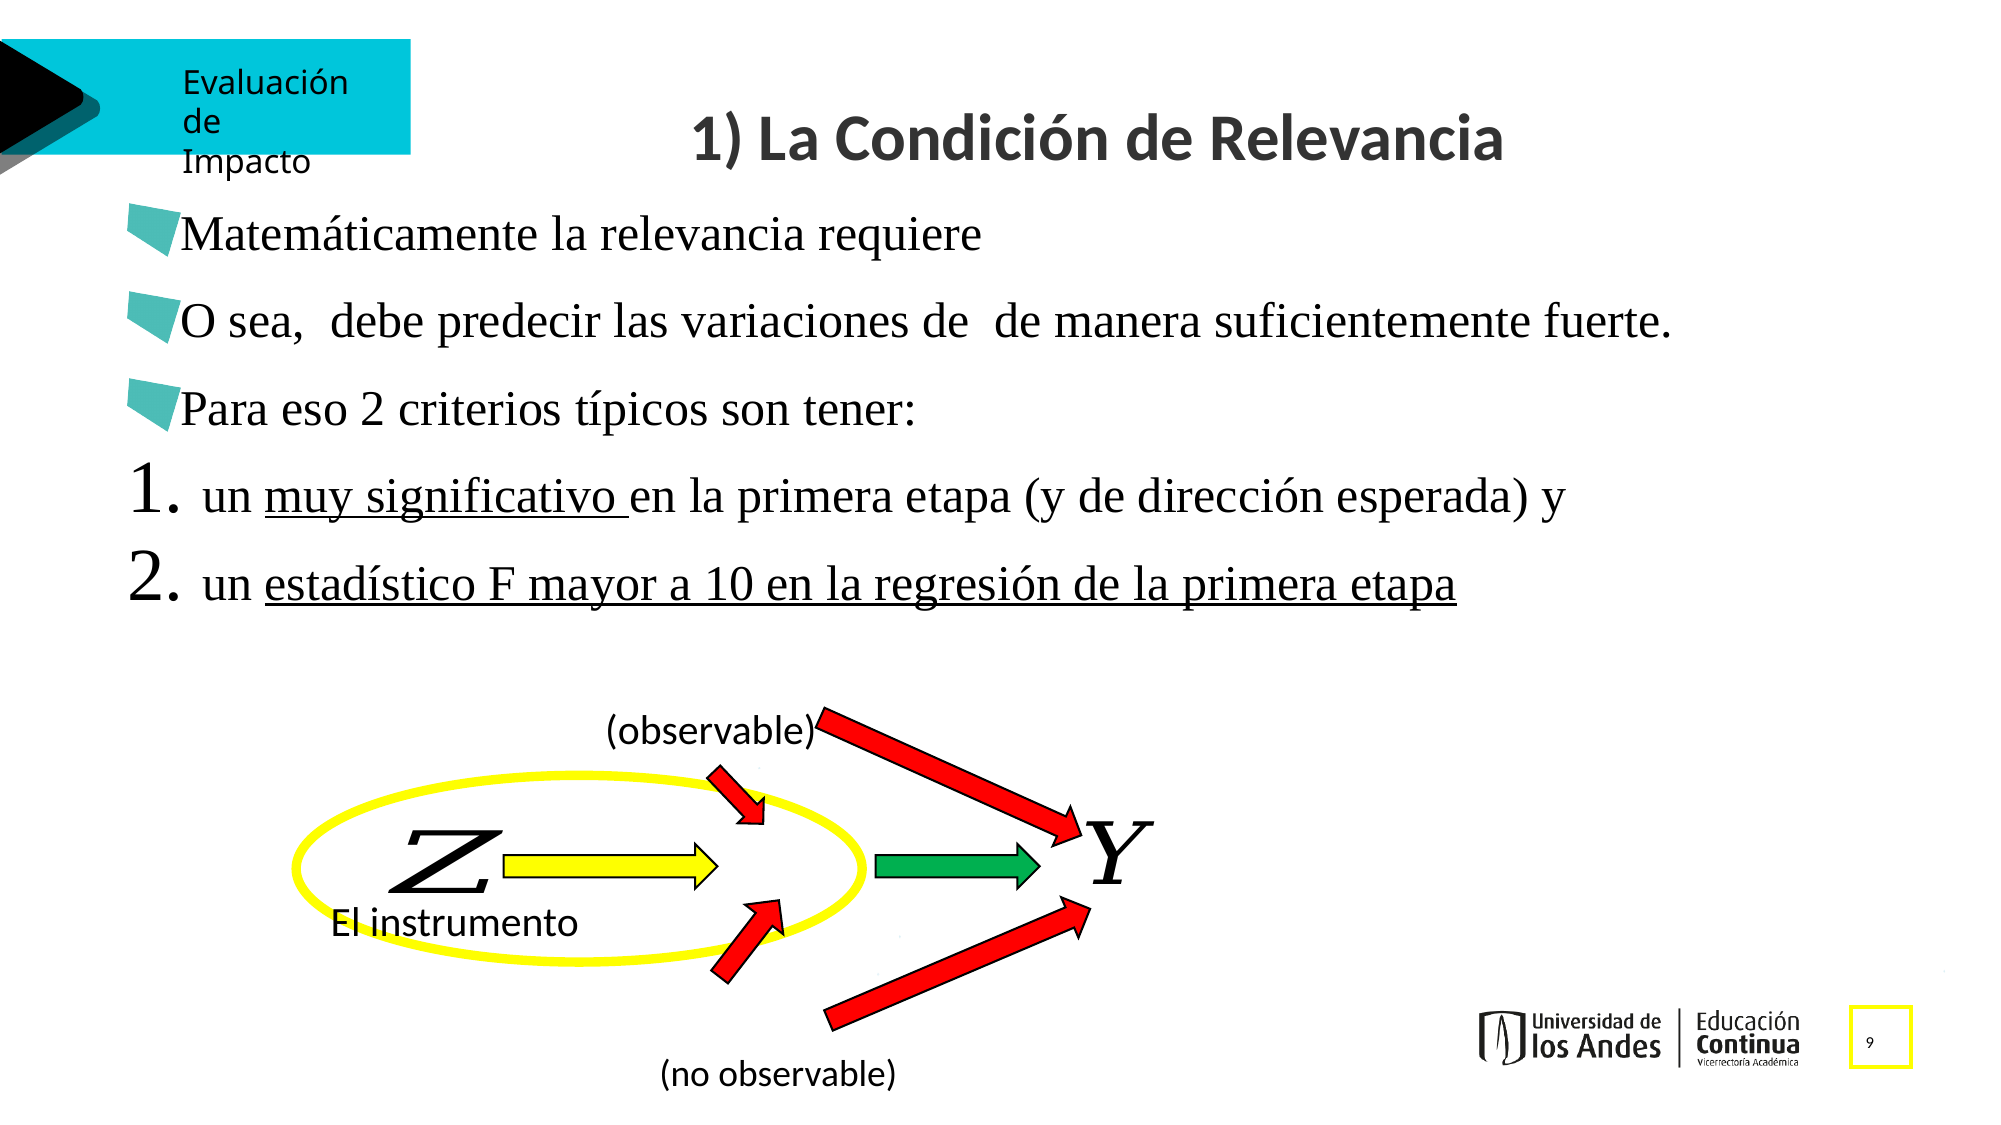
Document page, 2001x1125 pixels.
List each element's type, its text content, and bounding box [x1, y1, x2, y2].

text_box [814, 706, 1052, 809]
text_box [748, 792, 763, 802]
text_box [295, 774, 734, 964]
picture [127, 203, 181, 257]
picture [127, 291, 181, 344]
text_box [765, 797, 800, 809]
picture [1459, 990, 1821, 1083]
text_box El instrumento [315, 887, 611, 953]
text_box [502, 854, 644, 879]
list 1) La Condición de Relevancia [399, 95, 1797, 169]
picture [127, 378, 181, 432]
text_box [705, 764, 765, 809]
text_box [644, 809, 1161, 1104]
